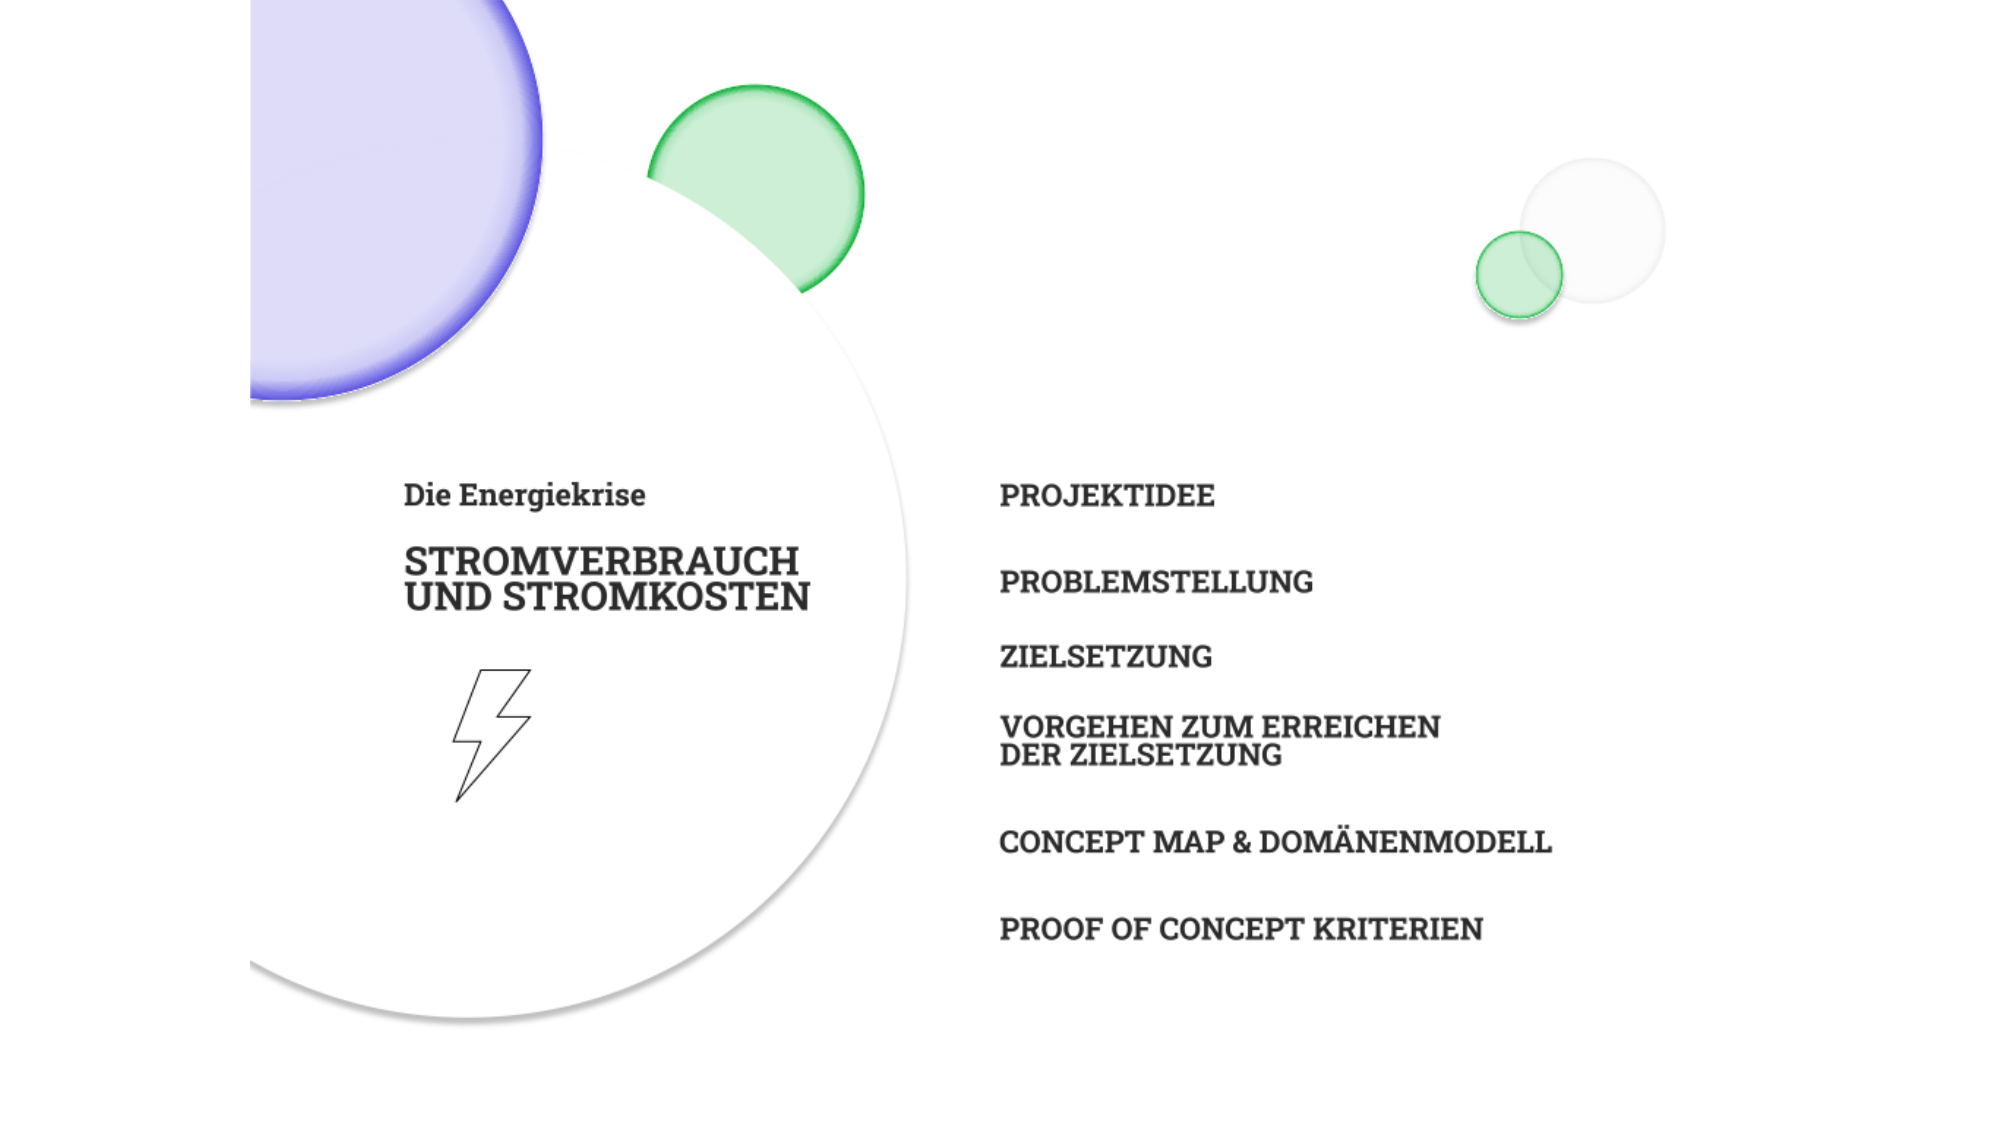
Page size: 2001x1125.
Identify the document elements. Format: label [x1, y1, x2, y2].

picture [250, 0, 1750, 1125]
